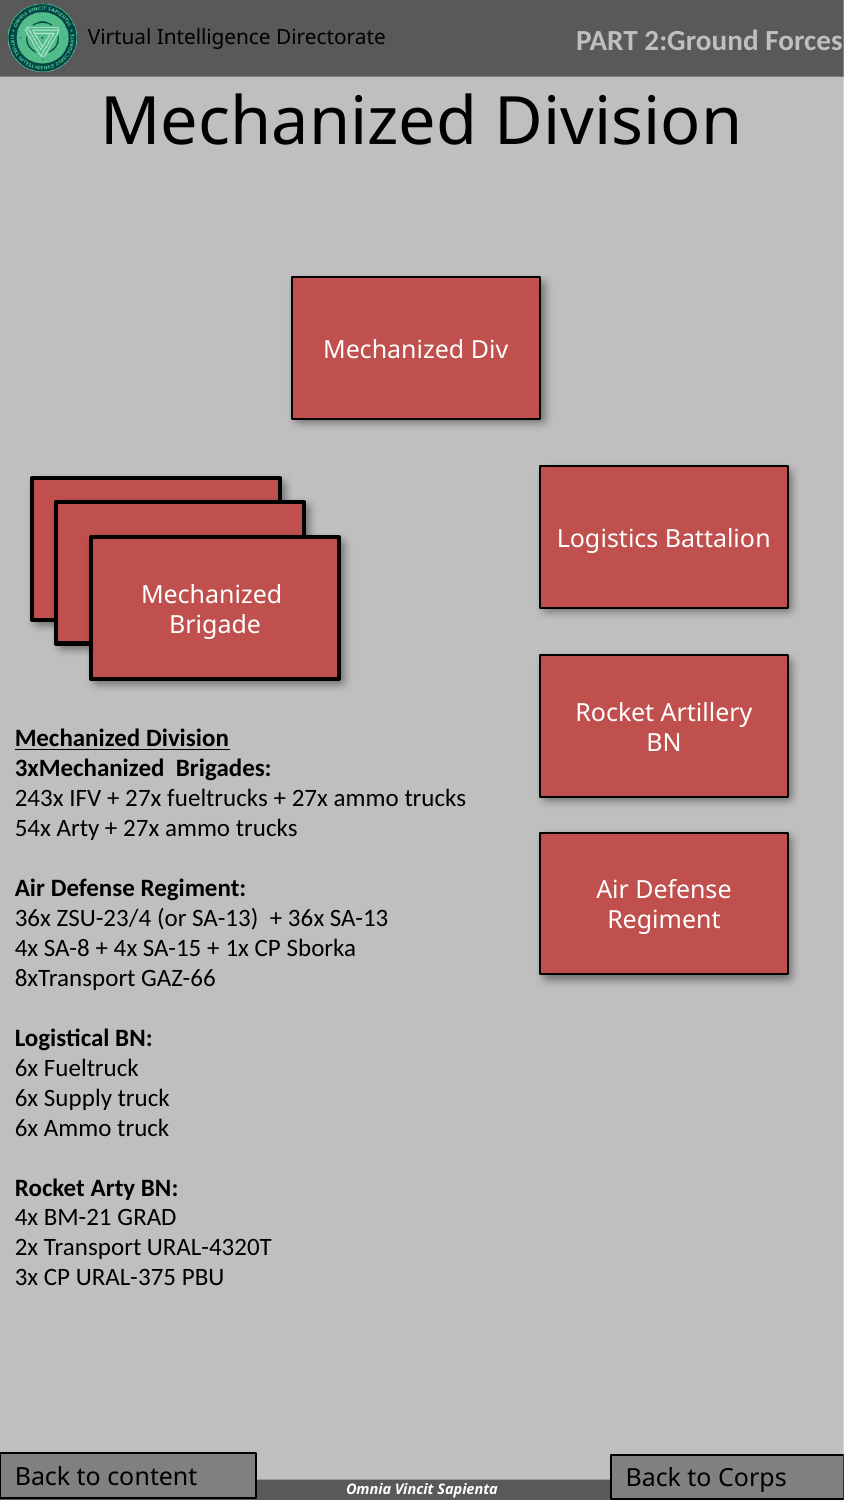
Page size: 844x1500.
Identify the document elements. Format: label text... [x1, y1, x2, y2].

text_box PART 2:Ground Forces [551, 0, 844, 77]
text_box Rocket Artillery BN [538, 653, 790, 799]
picture [1, 1, 82, 74]
text_box Mechanized Division 3xMechanized Brigades: 243x IFV + 27x fueltrucks + 27x ammo trucks 54x Arty + 27x ammo trucks Air Defense Regiment: 36x ZSU-23/4 (or SA-13) + 36x SA-13 4x SA-8 + 4x SA-15 + 1x CP Sborka 8xTransport GAZ-66 Logistical BN: 6x Fueltruck 6x Supply truck 6x Ammo truck Rocket Arty BN: 4x BM-21 GRAD 2x Transport URAL-4320T 3x CP URAL-375 PBU [0, 714, 645, 1388]
text_box Back to content [0, 1453, 257, 1498]
text_box Mechanized Brigade [30, 476, 282, 622]
title Mechanized Division [0, 76, 844, 160]
text_box Mechanized Brigade [54, 500, 306, 646]
text_box Air Defense Regiment [645, 831, 790, 976]
text_box Mechanized Brigade [89, 535, 341, 681]
text_box Mechanized Div [290, 275, 542, 421]
text_box Logistics Battalion [538, 464, 790, 610]
text_box Back to Corps [610, 1454, 844, 1500]
